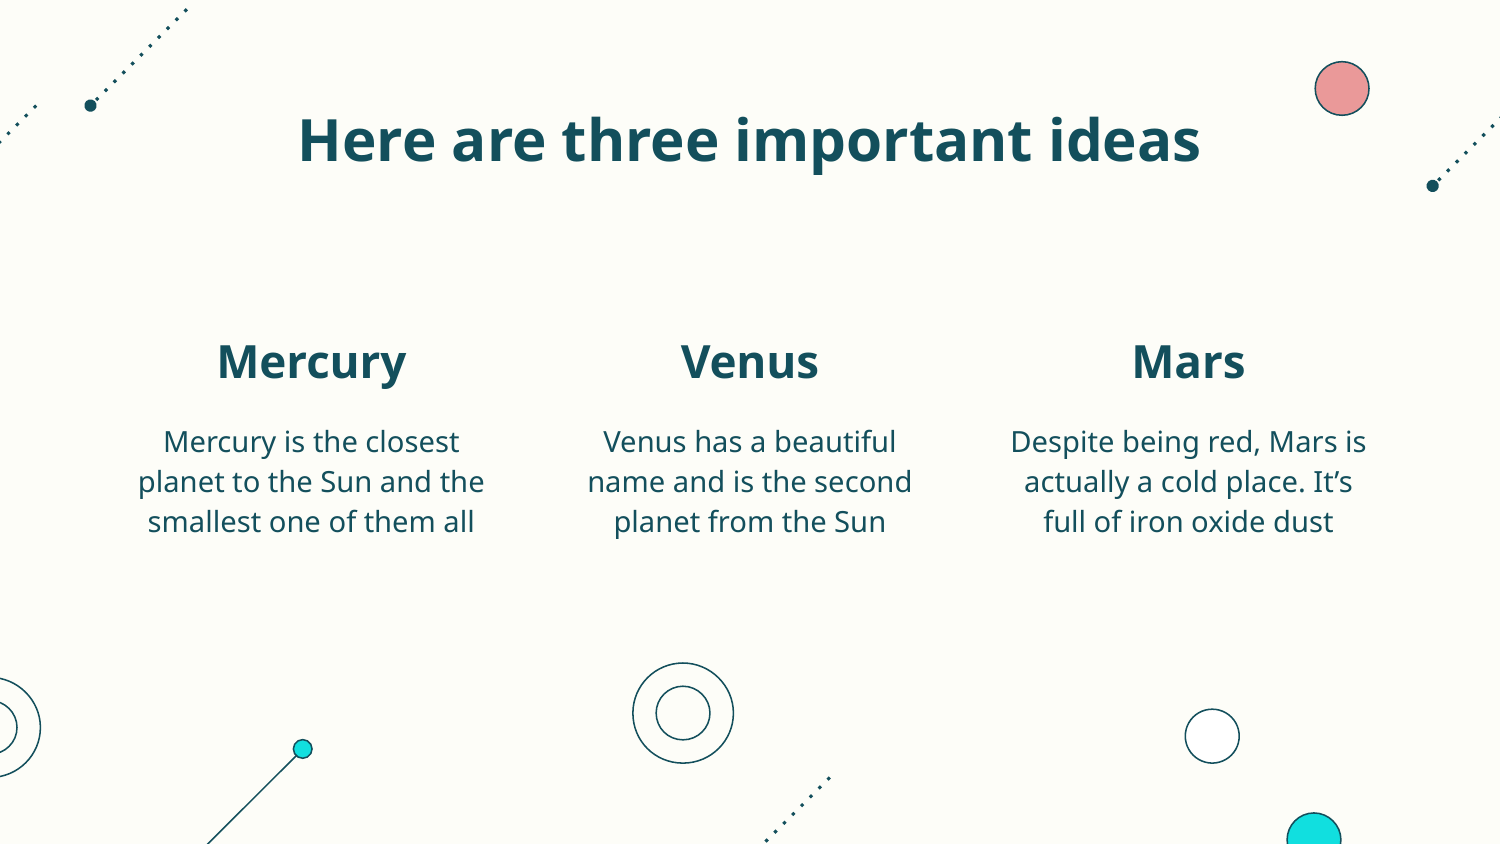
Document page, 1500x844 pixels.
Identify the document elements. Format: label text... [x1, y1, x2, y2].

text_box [632, 662, 734, 764]
subtitle Mercury is the closest planet to the Sun and the smallest one of them all [116, 402, 507, 549]
subtitle Venus has a beautiful name and is the second planet from the Sun [555, 402, 945, 549]
title Here are three important ideas [116, 88, 1383, 187]
subtitle Mars [993, 330, 1384, 402]
text_box [1185, 709, 1240, 764]
text_box [1315, 61, 1370, 116]
subtitle Mercury [116, 330, 507, 402]
subtitle Despite being red, Mars is actually a cold place. It’s full of iron oxide dust [993, 402, 1384, 549]
subtitle Venus [555, 330, 945, 402]
